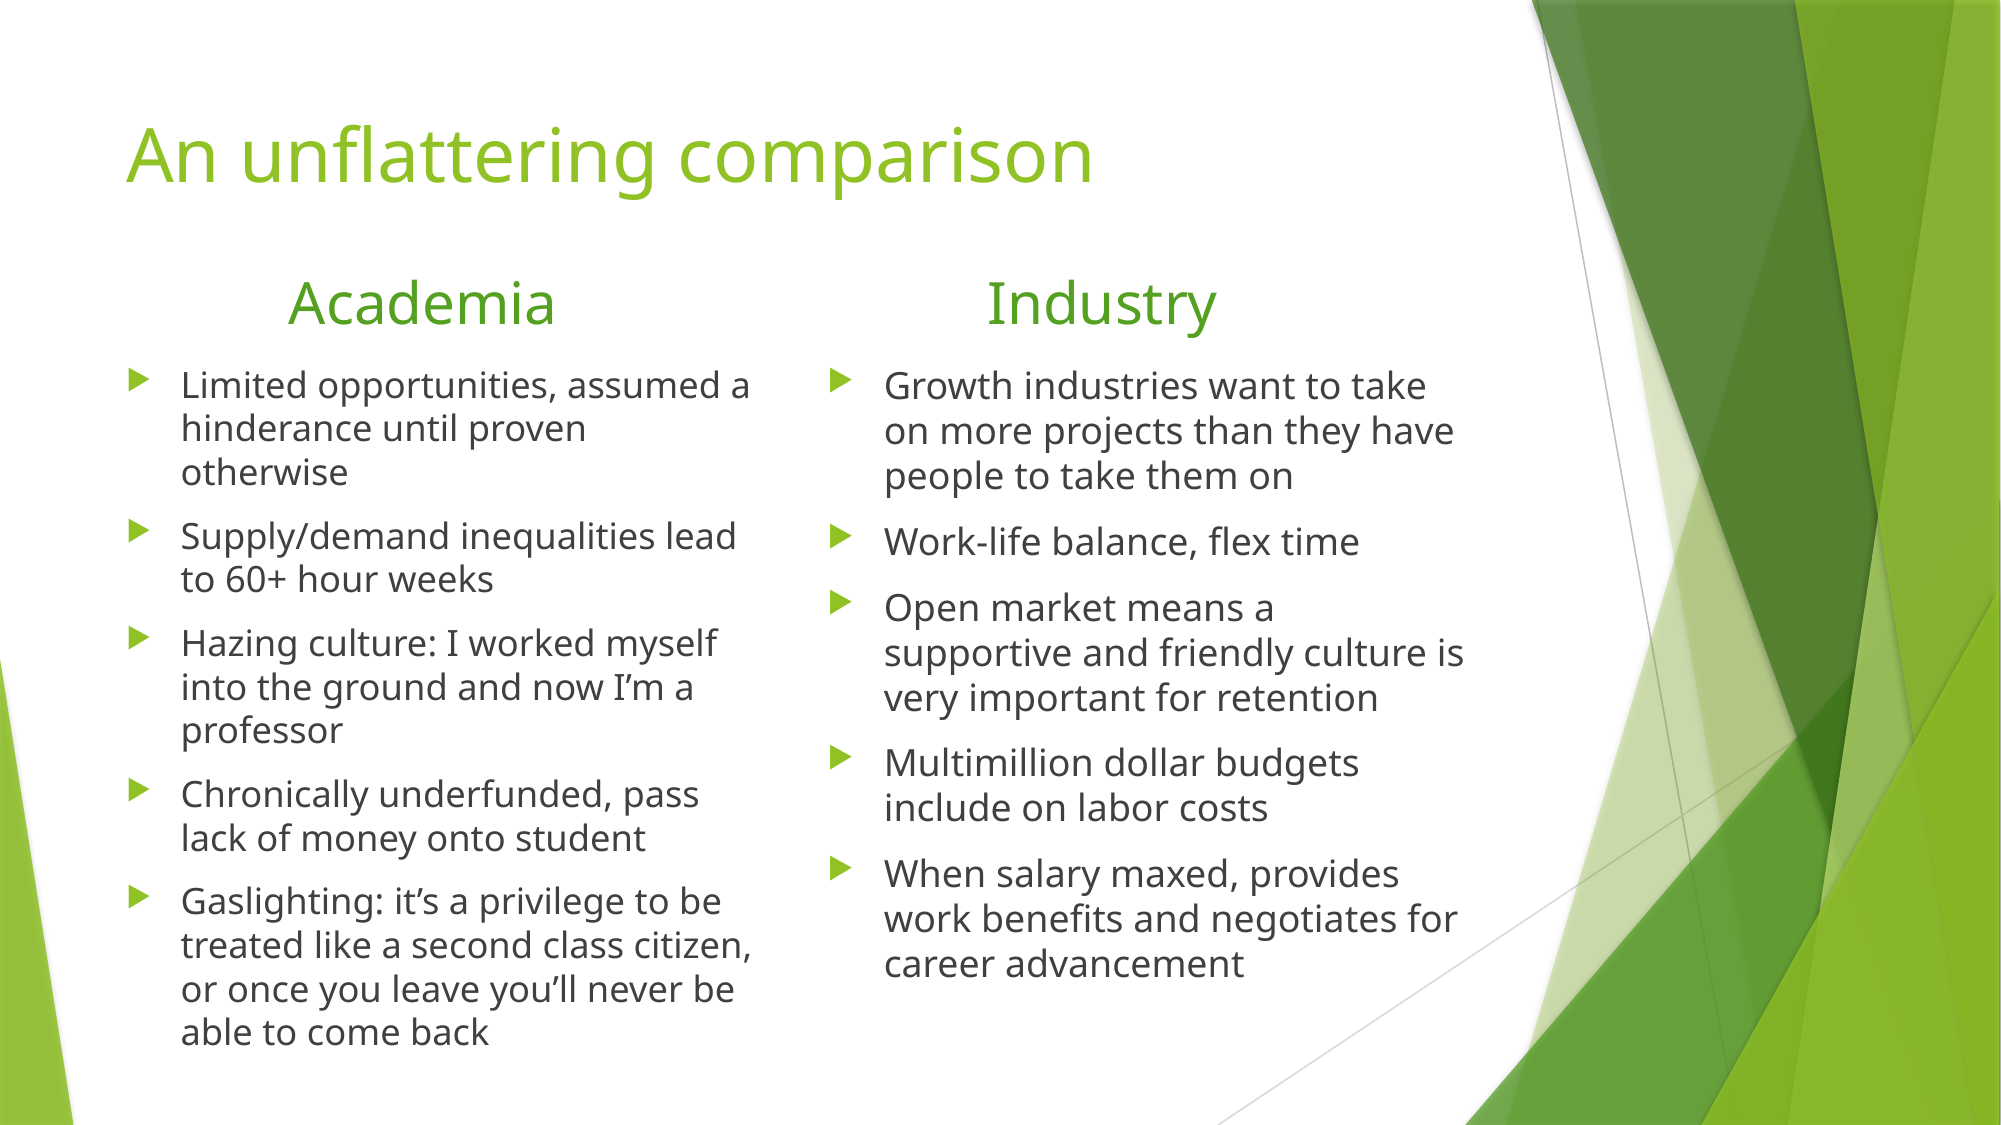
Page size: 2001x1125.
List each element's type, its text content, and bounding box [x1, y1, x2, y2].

list Limited opportunities, assumed a hinderance until proven otherwise Supply/demand inequalities lead to 60+ hour weeks Hazing culture: I worked myself into the ground and now I’m a professor Chronically underfunded, pass lack of money onto student Gaslighting: it’s a privilege to be treated like a second class citizen, or once you leave you’ll never be able to come back [111, 354, 781, 1066]
title An unflattering comparison [111, 99, 1522, 317]
text_box Academia [274, 258, 573, 344]
text_box Industry [972, 259, 1233, 344]
text_box Growth industries want to take on more projects than they have people to take them on Work-life balance, flex time Open market means a supportive and friendly culture is very important for retention Multimillion dollar budgets include on labor costs When salary maxed, provides work benefits and negotiates for career advancement [812, 354, 1482, 1050]
